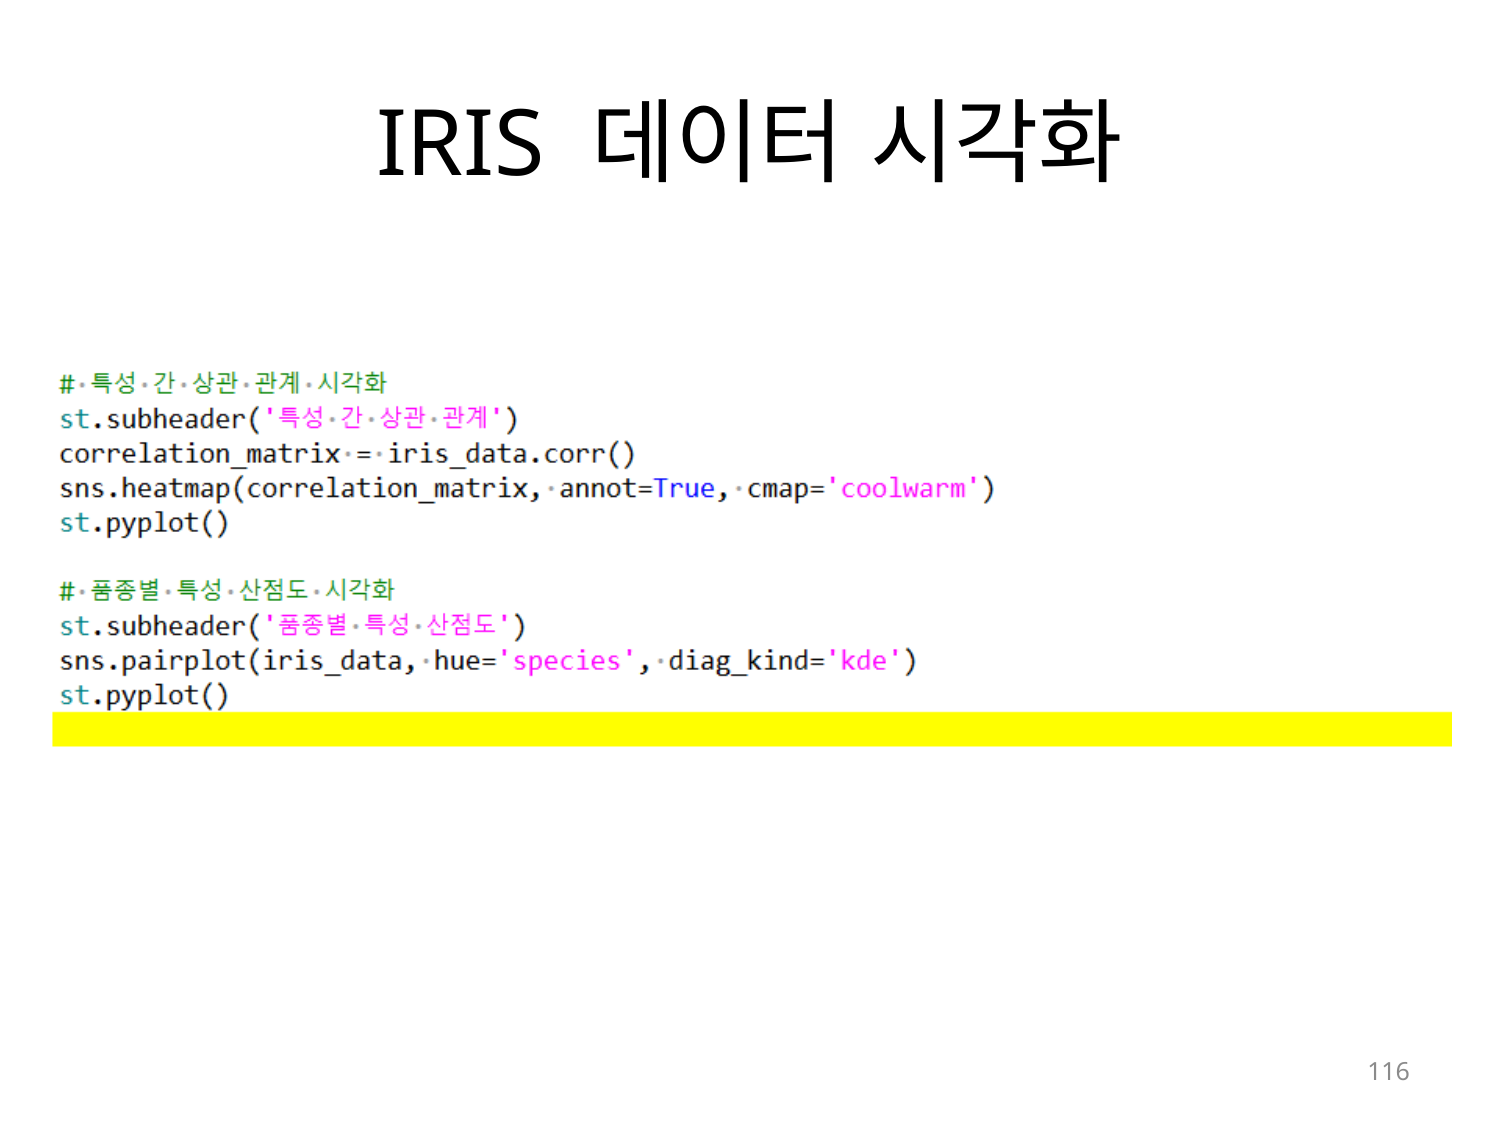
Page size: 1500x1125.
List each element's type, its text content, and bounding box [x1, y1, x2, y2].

slide_number 116 [1074, 1042, 1425, 1103]
picture [47, 350, 1452, 775]
title IRIS 데이터 시각화 [75, 45, 1425, 233]
